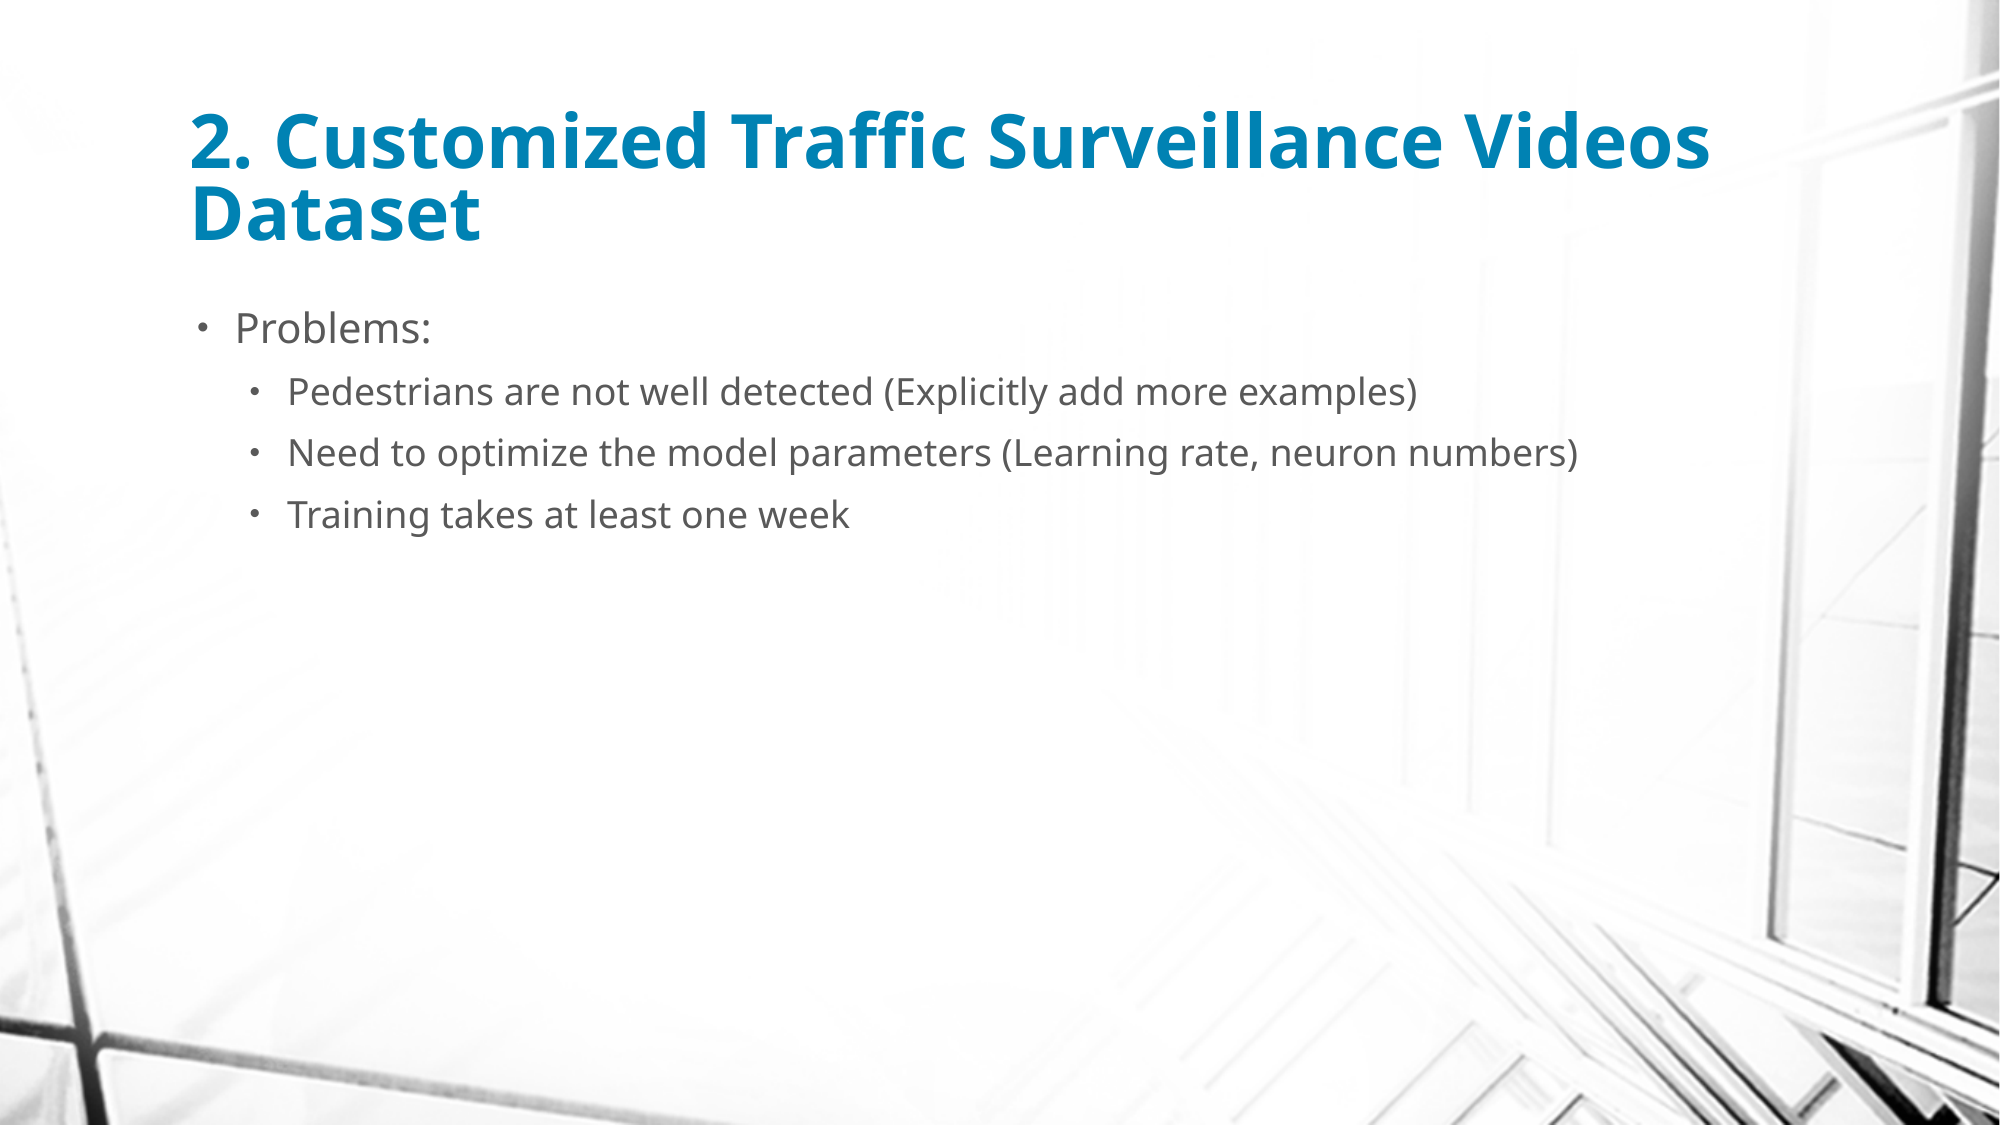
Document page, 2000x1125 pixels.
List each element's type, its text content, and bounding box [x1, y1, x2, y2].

text_box Problems: Pedestrians are not well detected (Explicitly add more examples) Need to optimize the model parameters (Learning rate, neuron numbers) Training takes at least one week [174, 299, 1780, 988]
picture [0, 0, 2000, 1125]
title 2. Customized Traffic Surveillance Videos Dataset [174, 87, 1839, 263]
